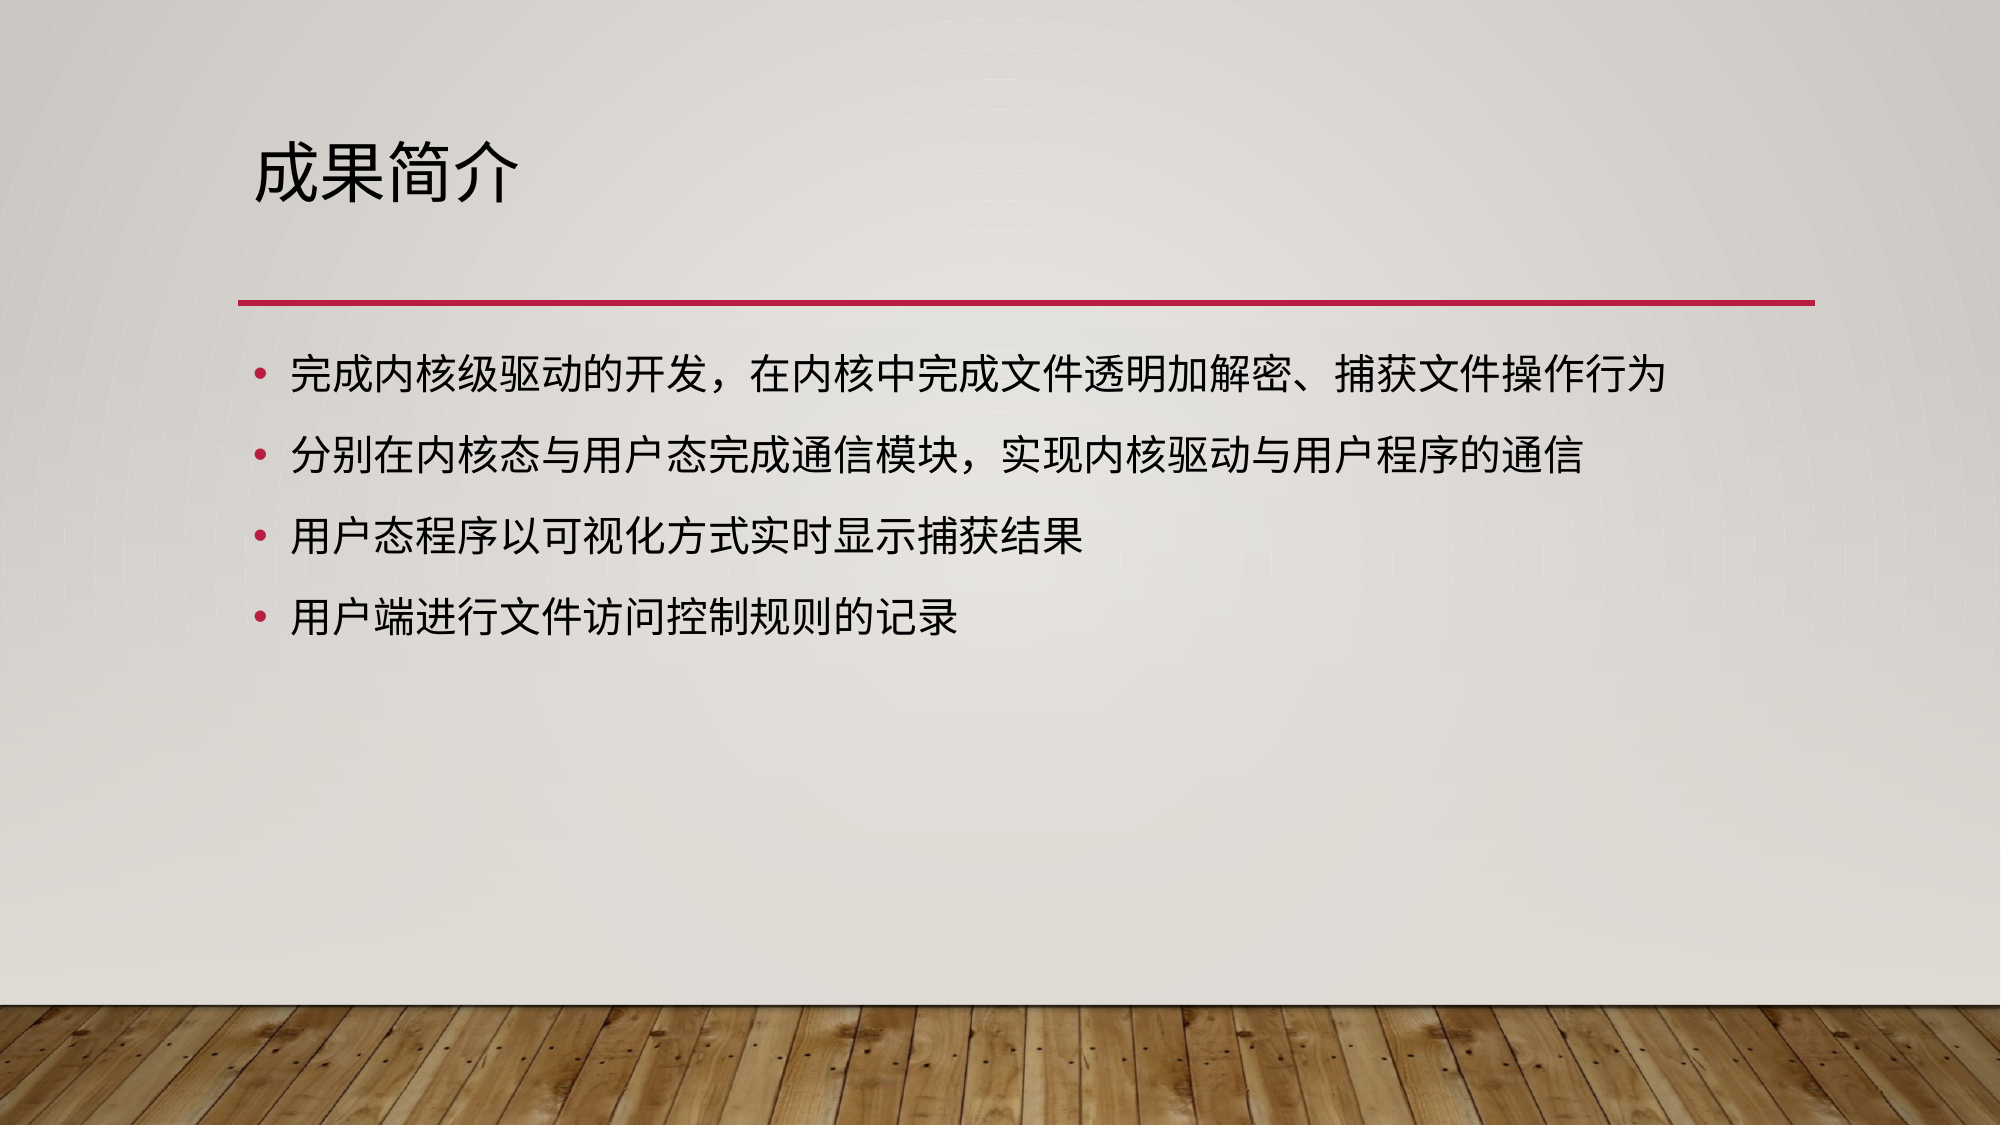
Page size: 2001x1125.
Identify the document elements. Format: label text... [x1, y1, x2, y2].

title 成果简介 [238, 131, 1814, 305]
list 完成内核级驱动的开发，在内核中完成文件透明加解密、捕获文件操作行为 分别在内核态与用户态完成通信模块，实现内核驱动与用户程序的通信 用户态程序以可视化方式实时显示捕获结果 用户端进行文件访问控制规则的记录 [238, 330, 1814, 897]
picture [0, 1005, 2000, 1125]
